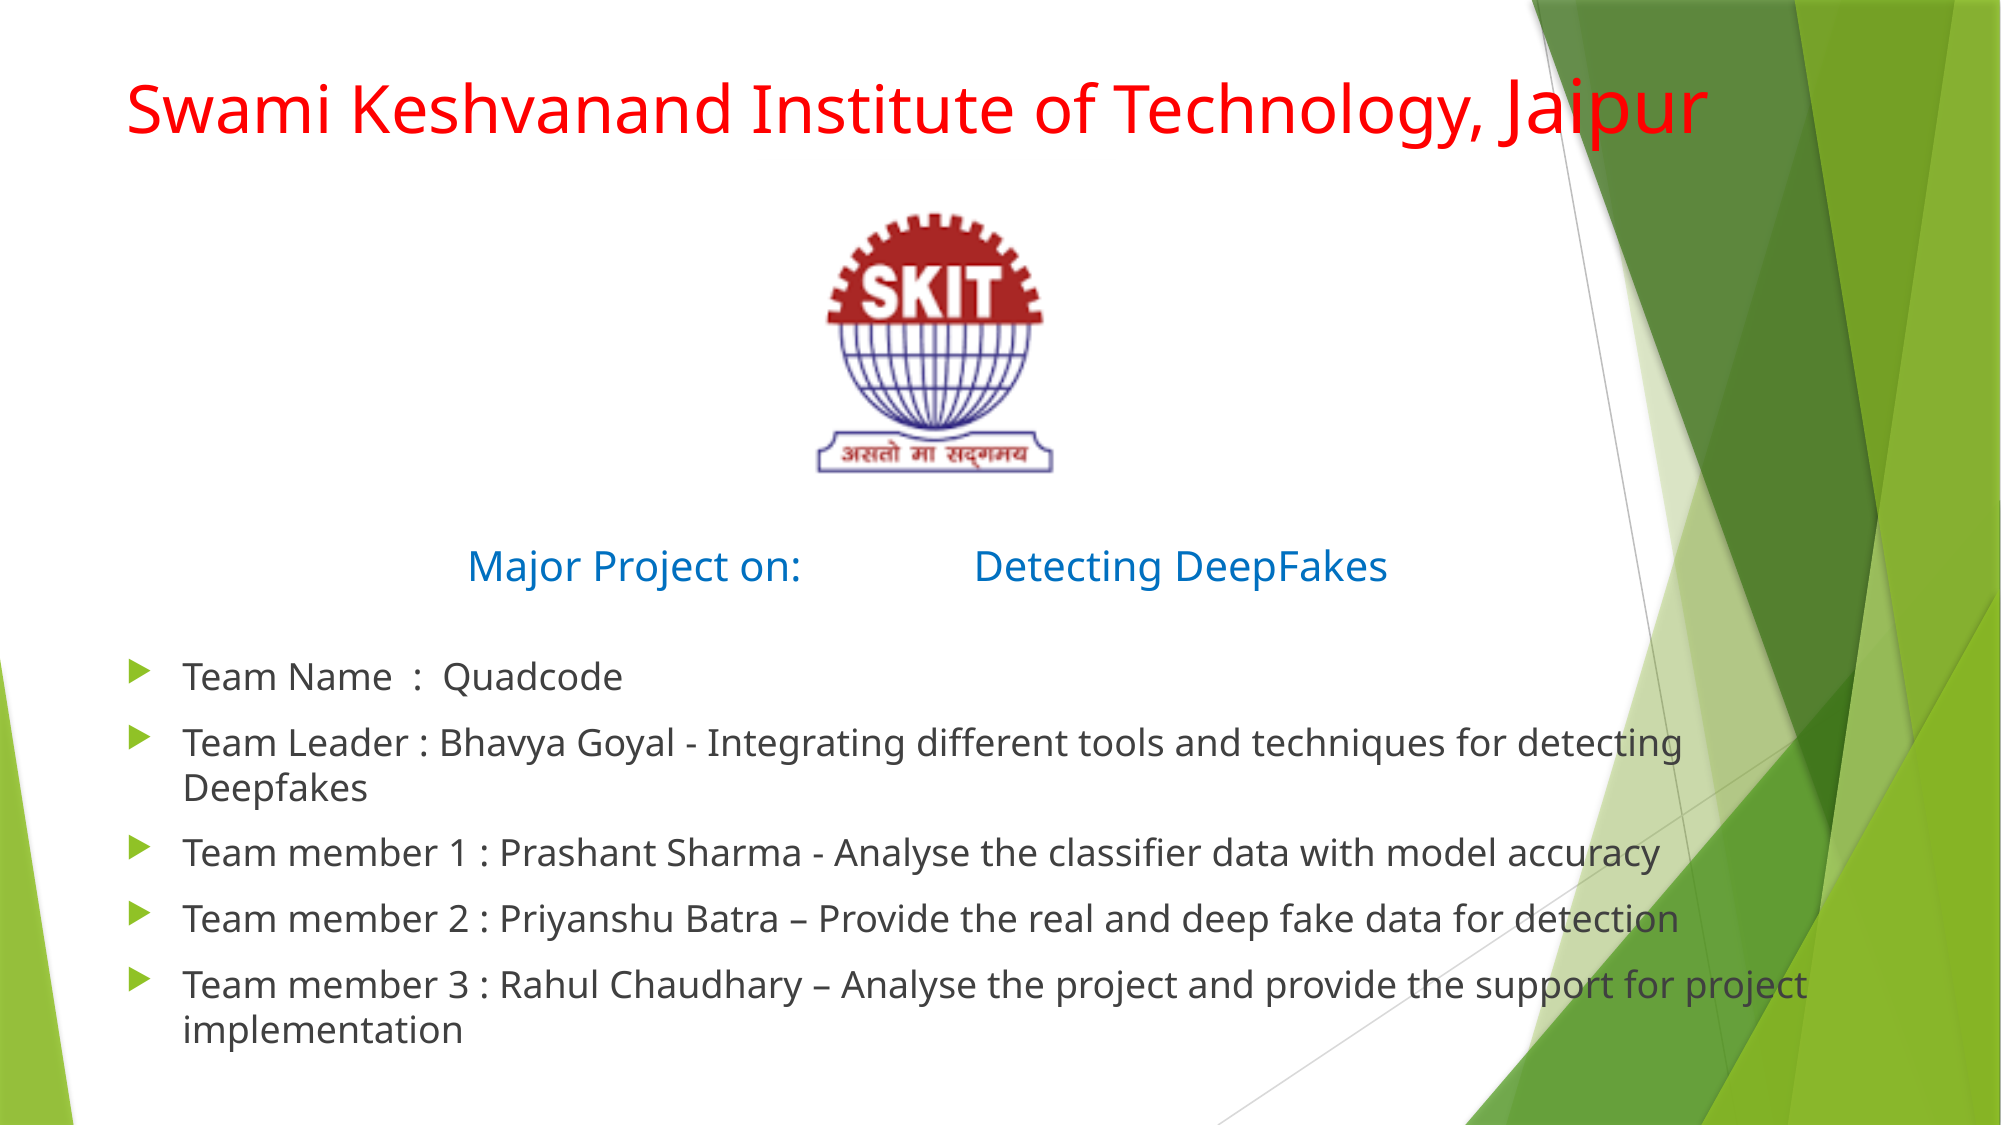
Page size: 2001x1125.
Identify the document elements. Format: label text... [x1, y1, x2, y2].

list Team Name : Quadcode Team Leader : Bhavya Goyal - Integrating different tools and techniques for detecting Deepfakes Team member 1 : Prashant Sharma - Analyse the classifier data with model accuracy Team member 2 : Priyanshu Batra – Provide the real and deep fake data for detection Team member 3 : Rahul Chaudhary – Analyse the project and provide the support for project implementation [111, 645, 1865, 1074]
title Swami Keshvanand Institute of Technology, Jaipur [111, 50, 1813, 594]
picture [756, 158, 1116, 533]
text_box Major Project on: Detecting DeepFakes [111, 532, 1704, 598]
